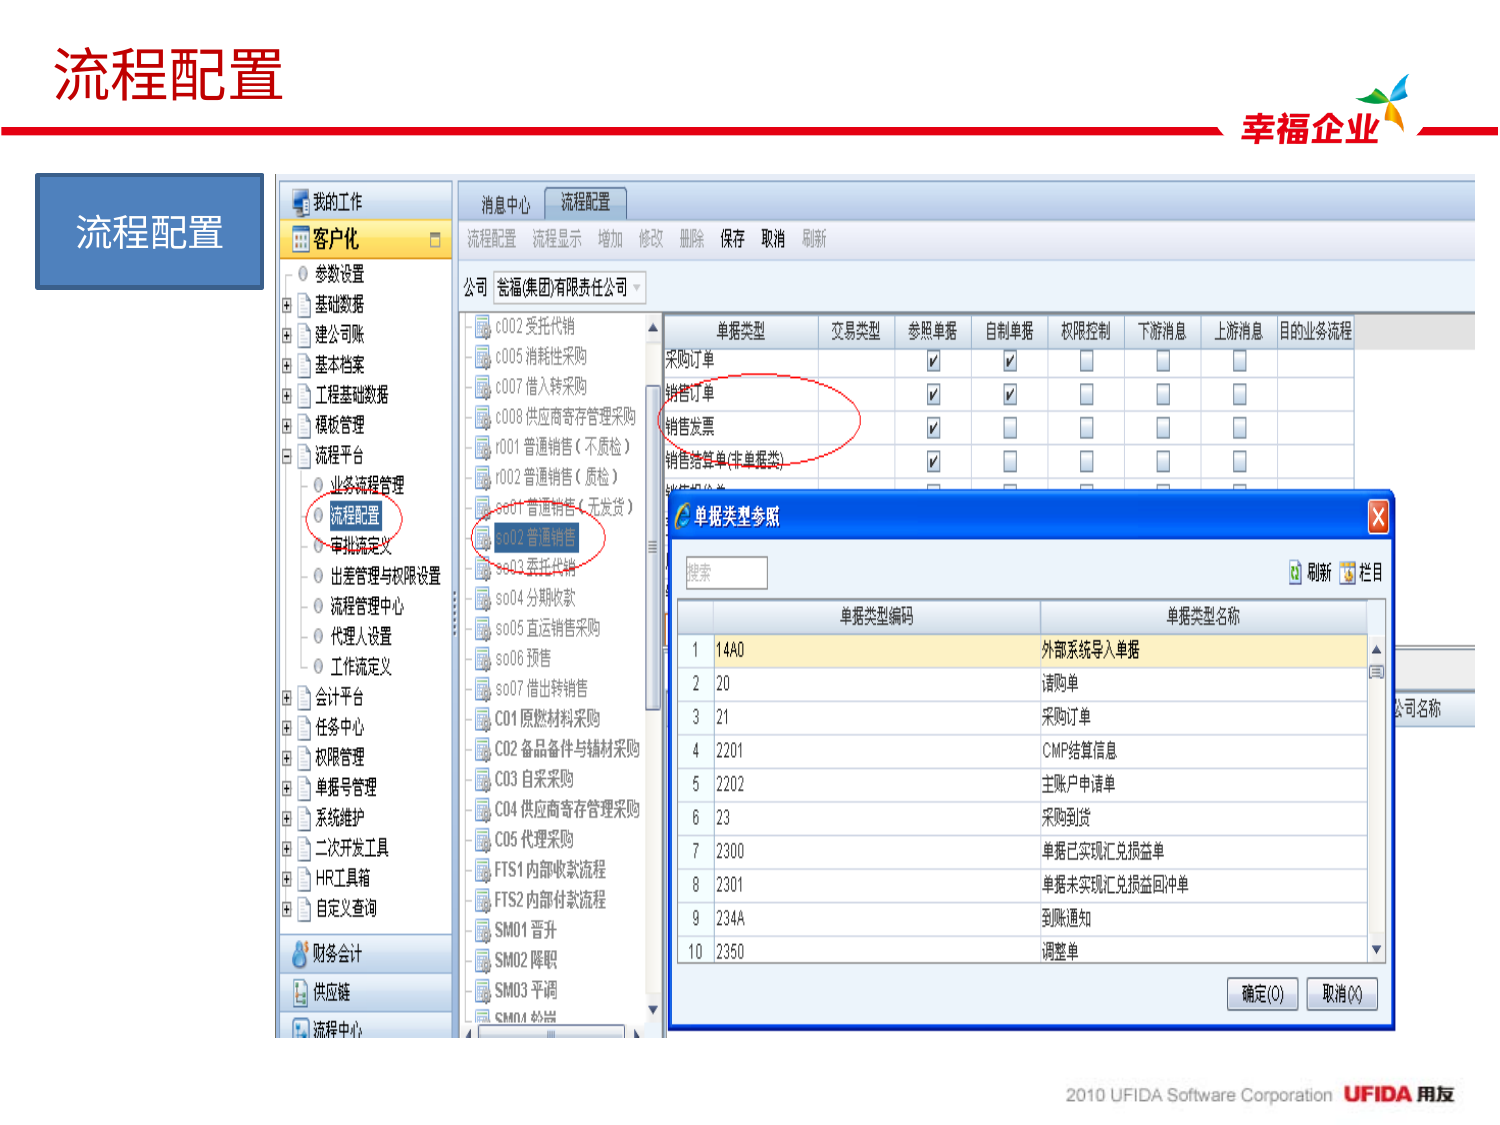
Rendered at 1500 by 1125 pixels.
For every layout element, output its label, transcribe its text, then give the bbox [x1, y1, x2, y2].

picture [1025, 1062, 1500, 1125]
text_box 流程配置 [35, 173, 264, 290]
picture [274, 174, 1476, 1038]
title 流程配置 [37, 24, 1263, 122]
picture [1228, 62, 1417, 150]
